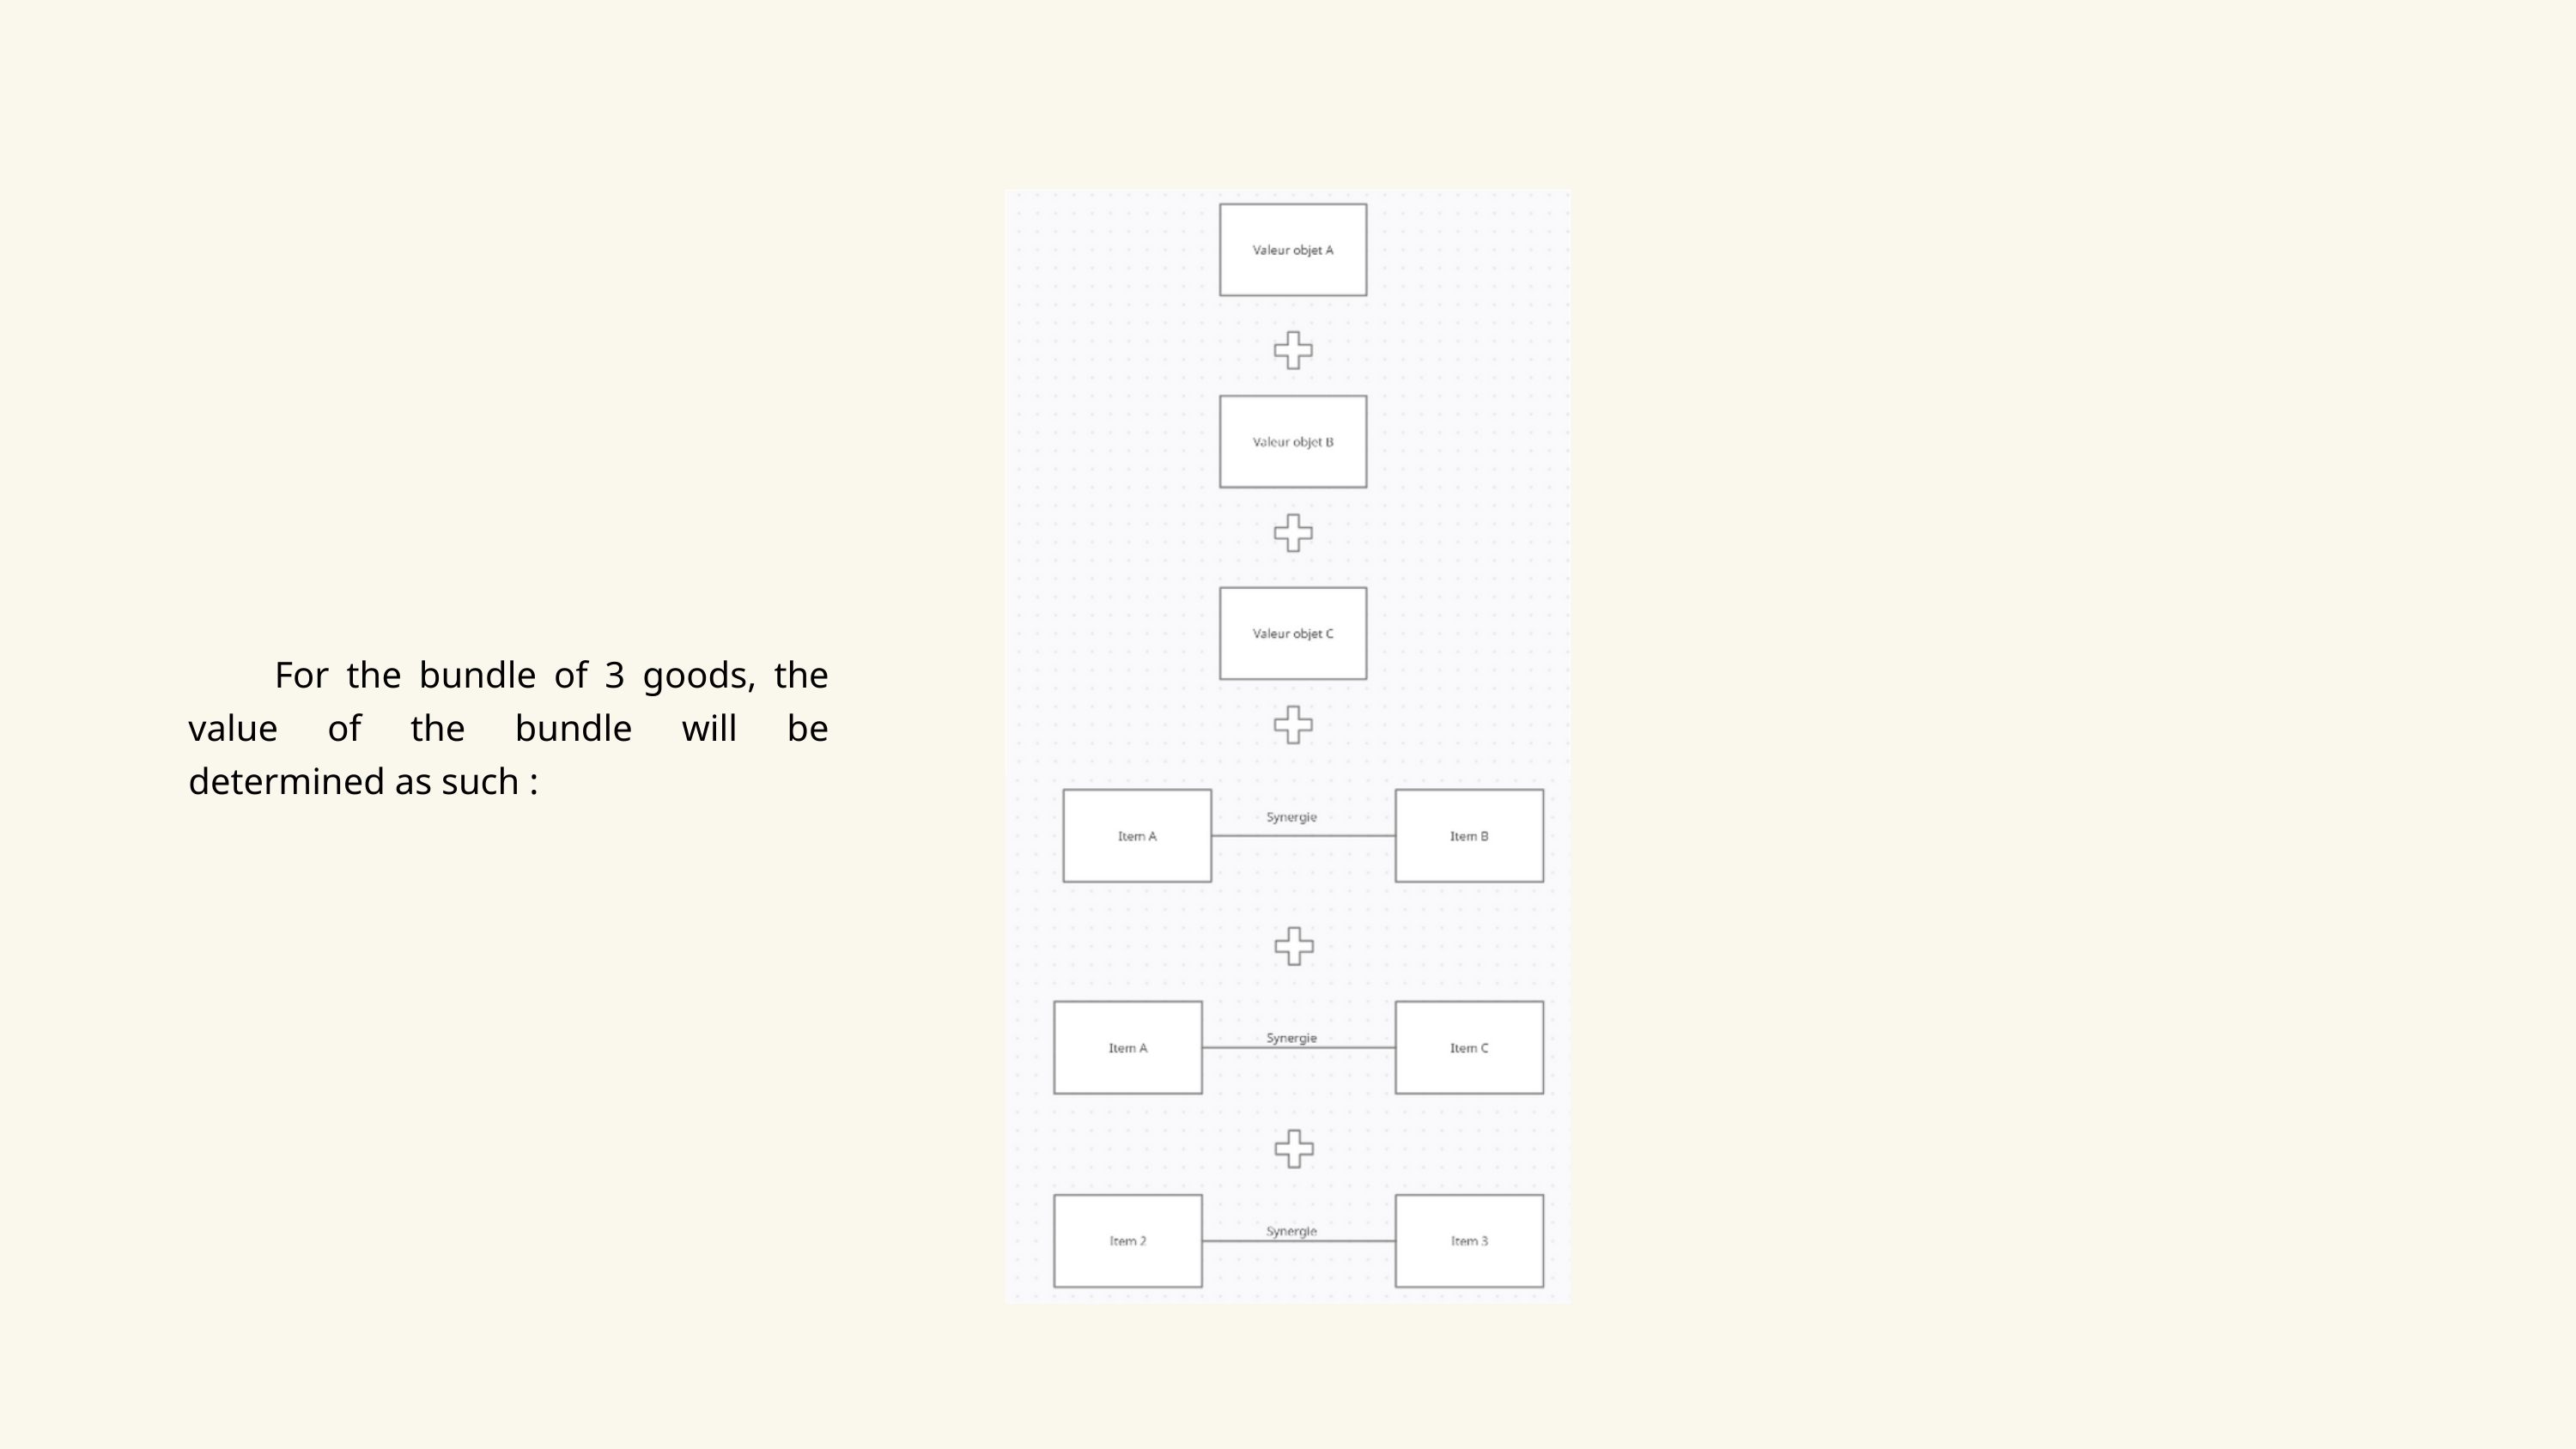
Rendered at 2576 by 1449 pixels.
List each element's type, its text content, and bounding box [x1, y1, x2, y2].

text_box For the bundle of 3 goods, the value of the bundle will be determined as such : [188, 640, 829, 803]
picture [1005, 190, 1571, 1304]
